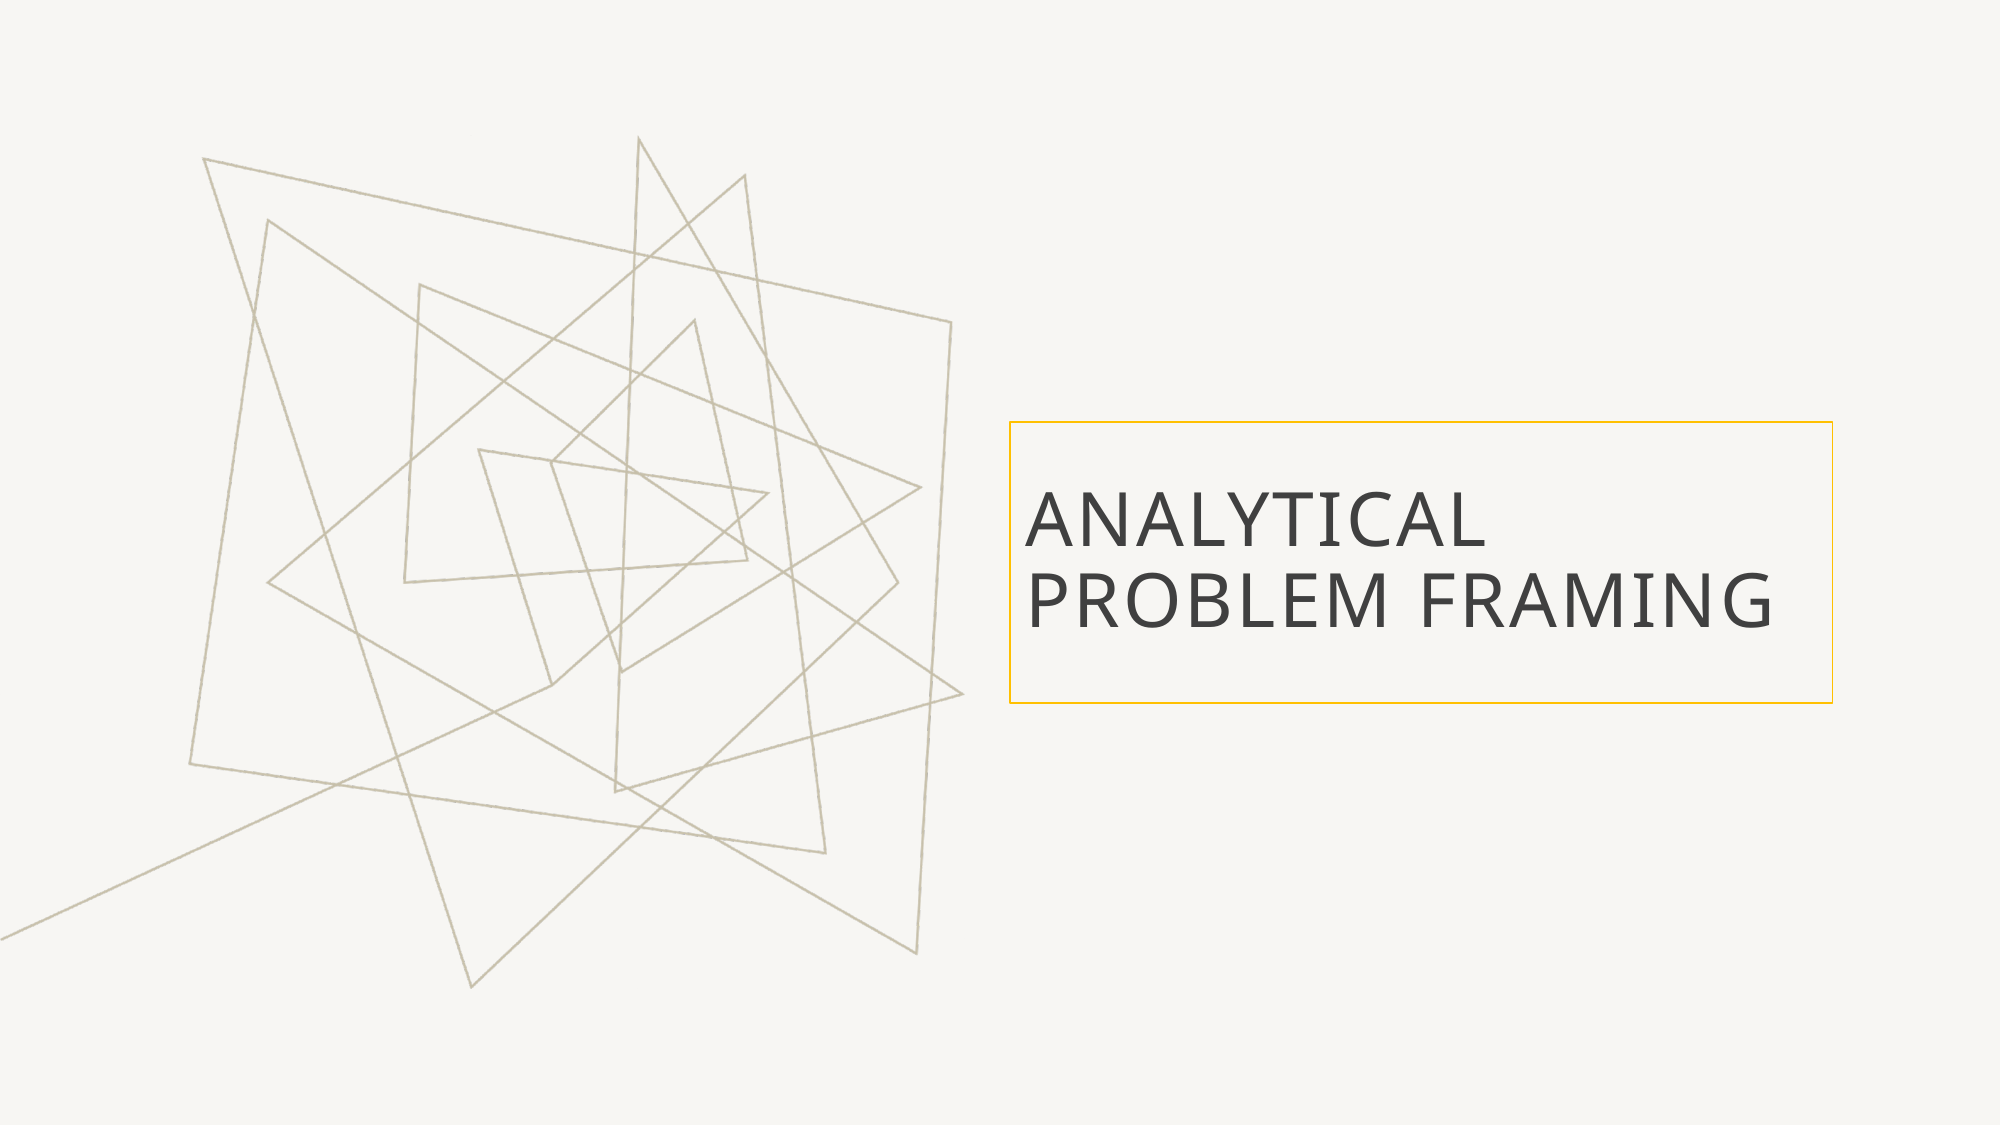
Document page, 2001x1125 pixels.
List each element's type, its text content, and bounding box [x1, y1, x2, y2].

title Analytical Problem Framing [1010, 421, 1833, 704]
picture [0, 135, 965, 989]
